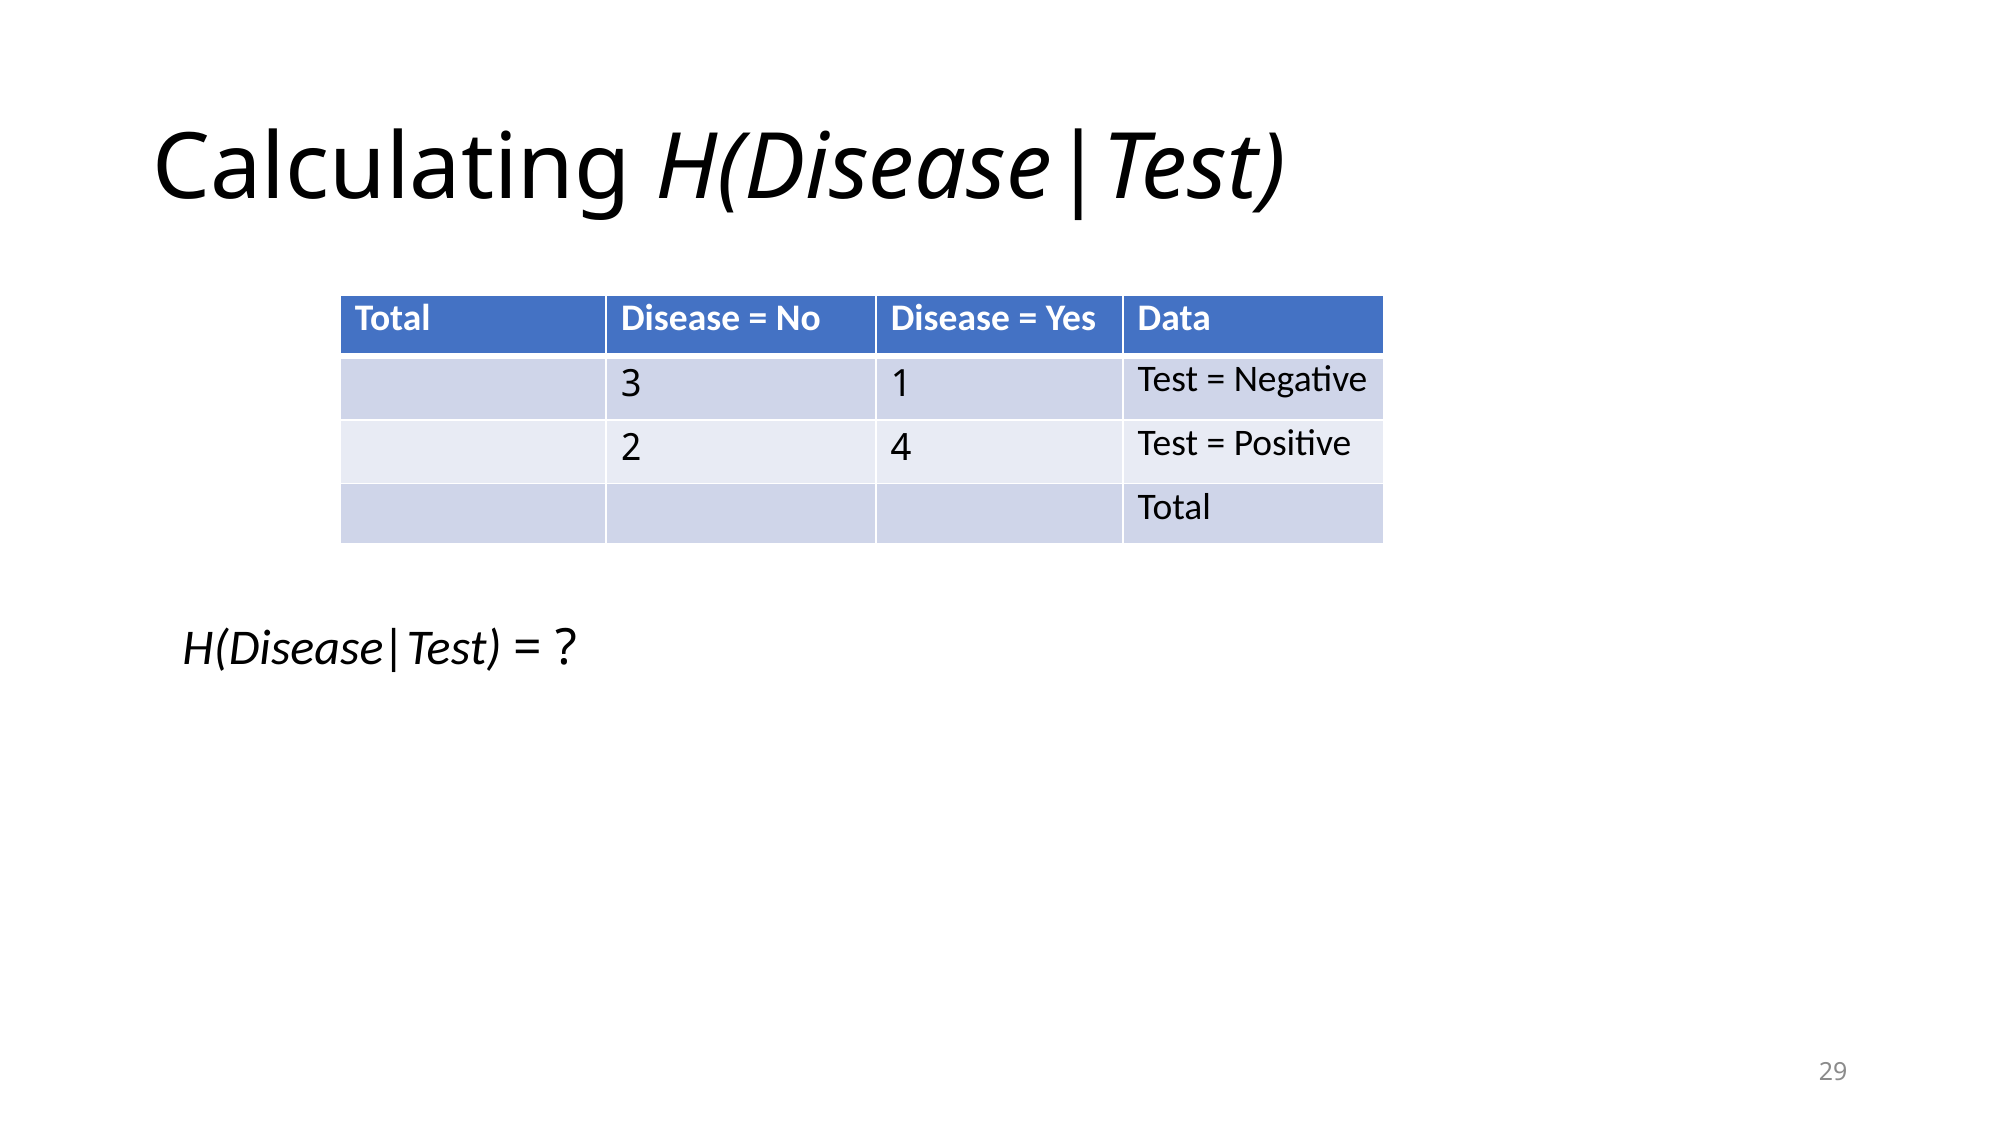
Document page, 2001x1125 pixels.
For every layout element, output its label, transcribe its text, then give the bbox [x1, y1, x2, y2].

slide_number 29 [1412, 1042, 1863, 1103]
table_header Disease = No [607, 296, 875, 353]
table_cell Test = Negative [1124, 359, 1383, 419]
text_box H(Disease|Test) = ? [167, 606, 1168, 682]
table_cell [341, 421, 605, 483]
table_cell [607, 484, 875, 543]
table_cell 1 [877, 359, 1122, 419]
title Calculating H(Disease|Test) [137, 59, 1863, 278]
table_cell [877, 484, 1122, 543]
table_cell [341, 359, 605, 419]
table_header Data [1124, 296, 1383, 353]
table_cell 2 [607, 421, 875, 483]
table_header Disease = Yes [877, 296, 1122, 353]
table_header Total [341, 296, 605, 353]
table_cell Total [1124, 484, 1383, 543]
table_cell Test = Positive [1124, 421, 1383, 483]
table_cell 3 [607, 359, 875, 419]
table_cell [341, 484, 605, 543]
table_cell 4 [877, 421, 1122, 483]
